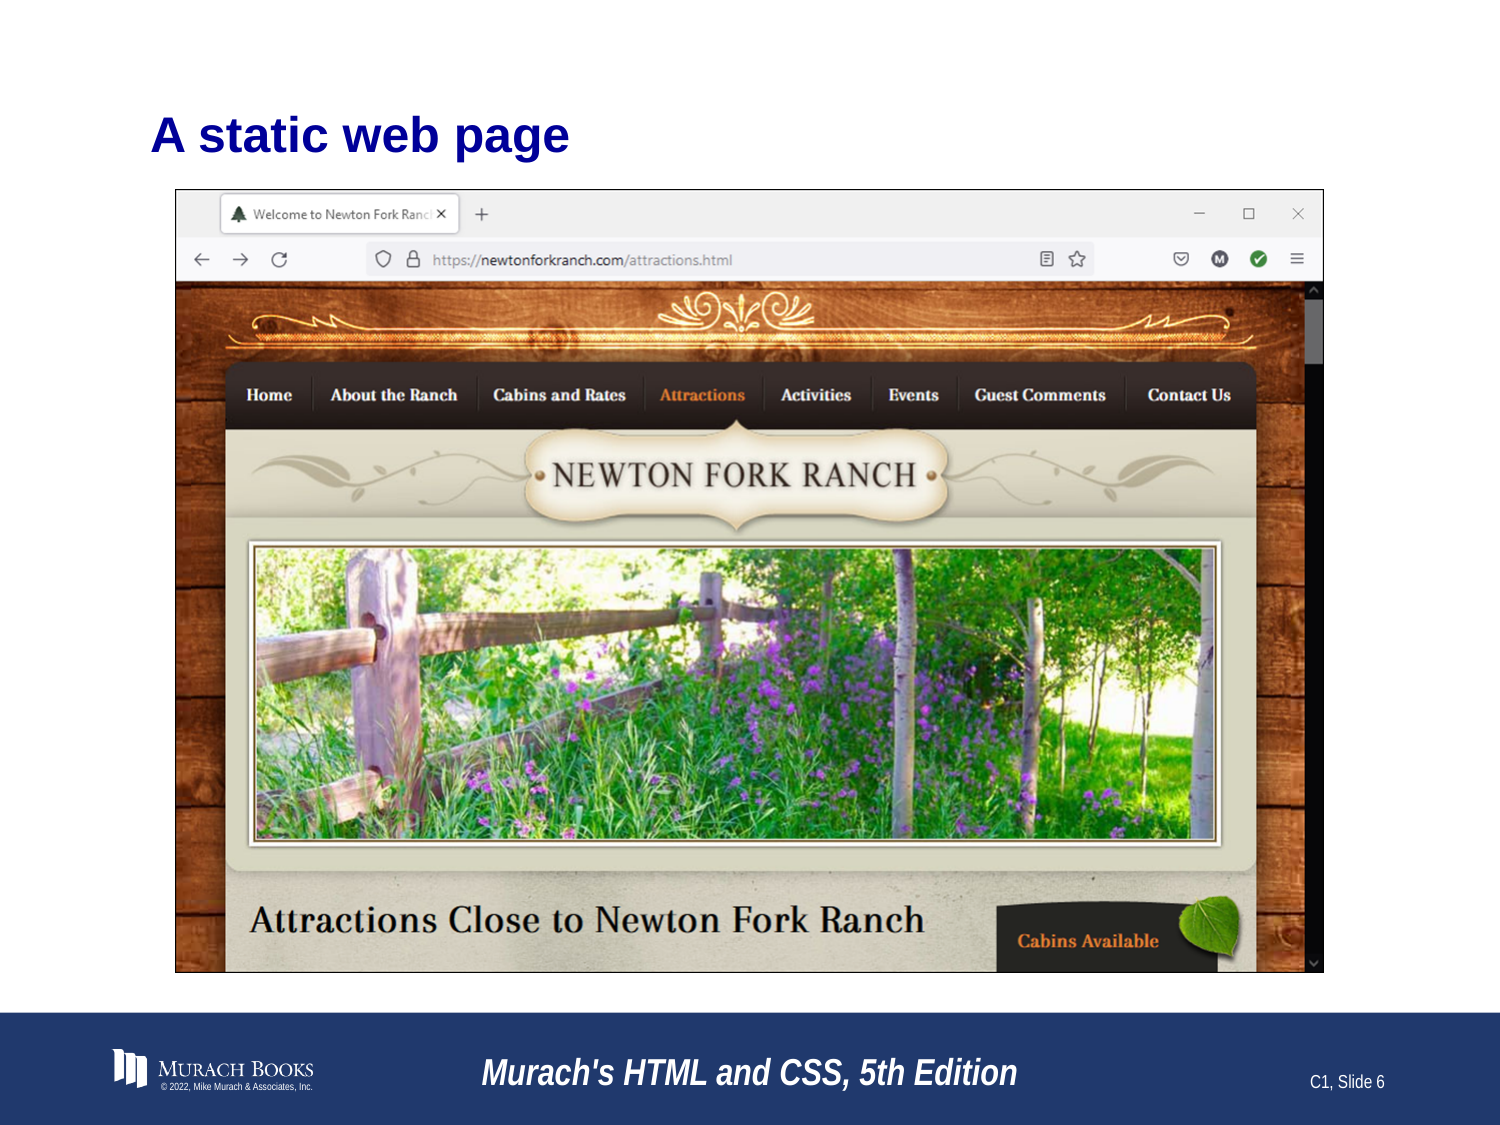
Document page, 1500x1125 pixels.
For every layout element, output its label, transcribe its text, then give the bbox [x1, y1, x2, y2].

slide_number C1, Slide 6 [1087, 1025, 1400, 1100]
title A static web page [150, 102, 1350, 164]
footer © 2022, Mike Murach & Associates, Inc. [12, 1025, 463, 1100]
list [175, 189, 1325, 973]
slide_number Murach's HTML and CSS, 5th Edition [463, 1025, 1050, 1100]
